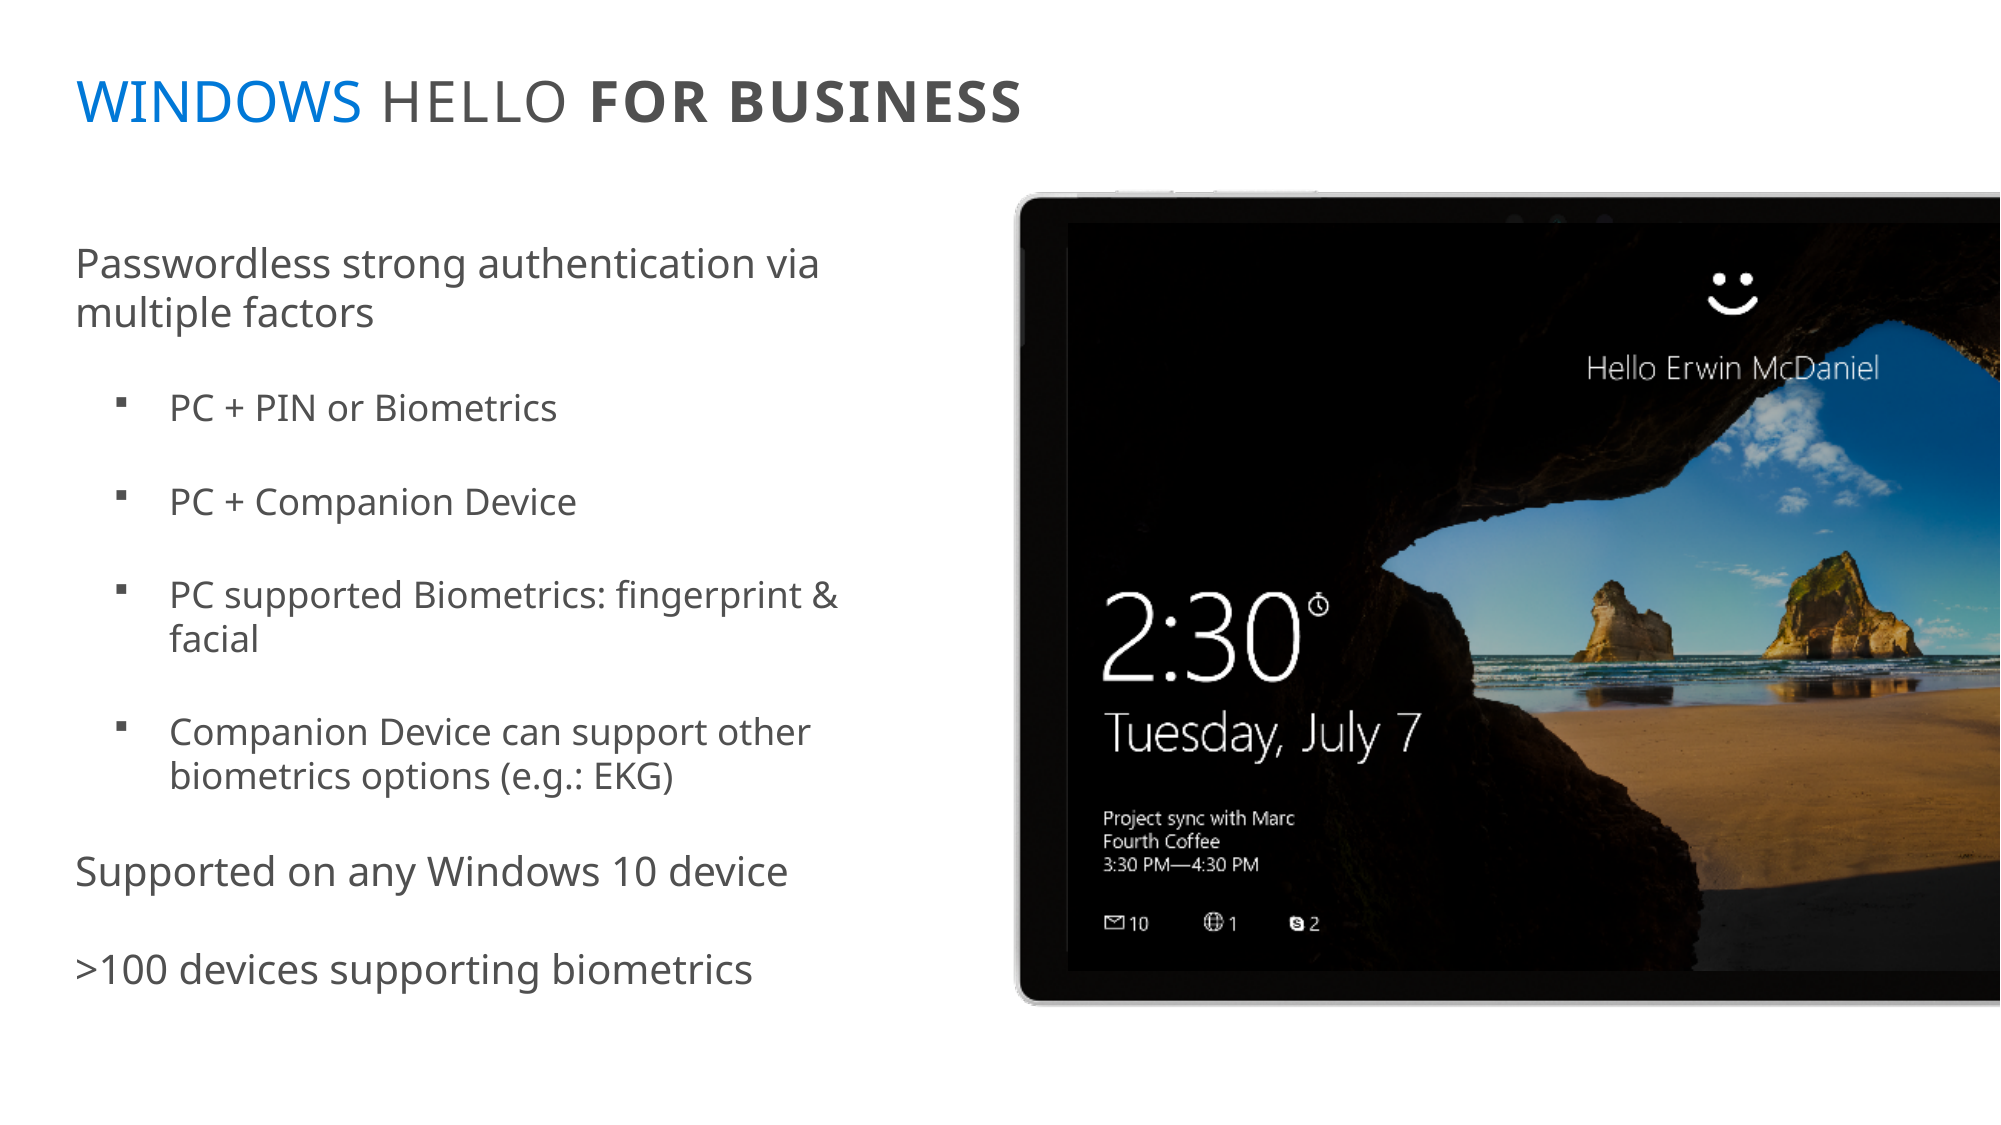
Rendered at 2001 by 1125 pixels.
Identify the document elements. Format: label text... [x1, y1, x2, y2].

text_box Passwordless strong authentication via multiple factors PC + PIN or Biometrics PC + Companion Device PC supported Biometrics: fingerprint & facial Companion Device can support other biometrics options (e.g.: EKG) Supported on any Windows 10 device >100 devices supporting biometrics [51, 223, 957, 1008]
picture [999, 179, 2000, 1024]
text_box WINDOWS Hello for Business [76, 3, 1261, 204]
